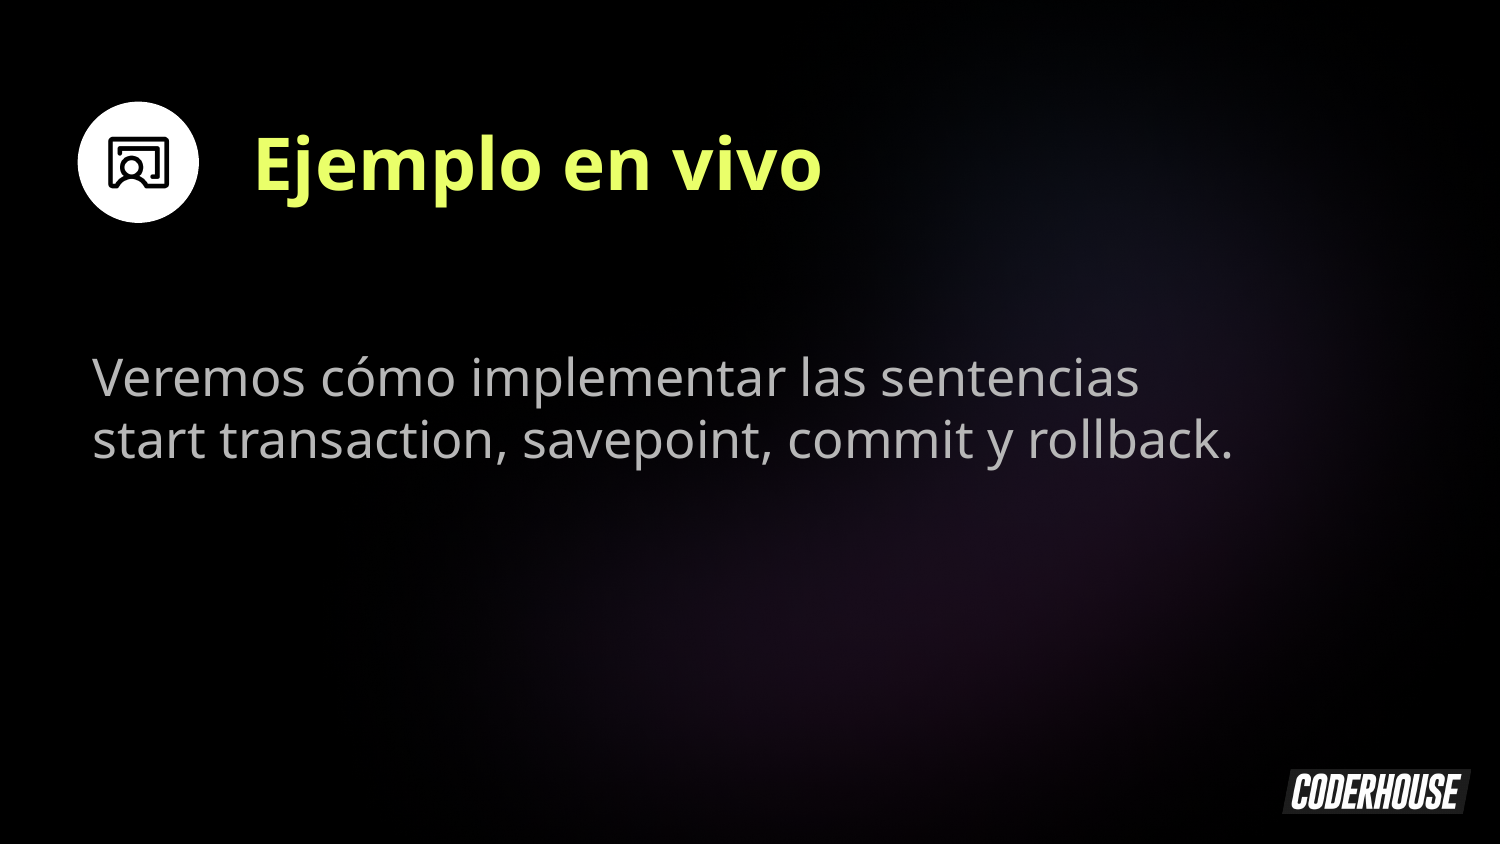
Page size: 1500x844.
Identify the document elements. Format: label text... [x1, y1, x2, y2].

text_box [77, 101, 200, 224]
text_box Veremos cómo implementar las sentencias start transaction, savepoint, commit y rollback. [77, 266, 1254, 547]
picture [0, 0, 1500, 844]
text_box Ejemplo en vivo [237, 112, 1414, 222]
